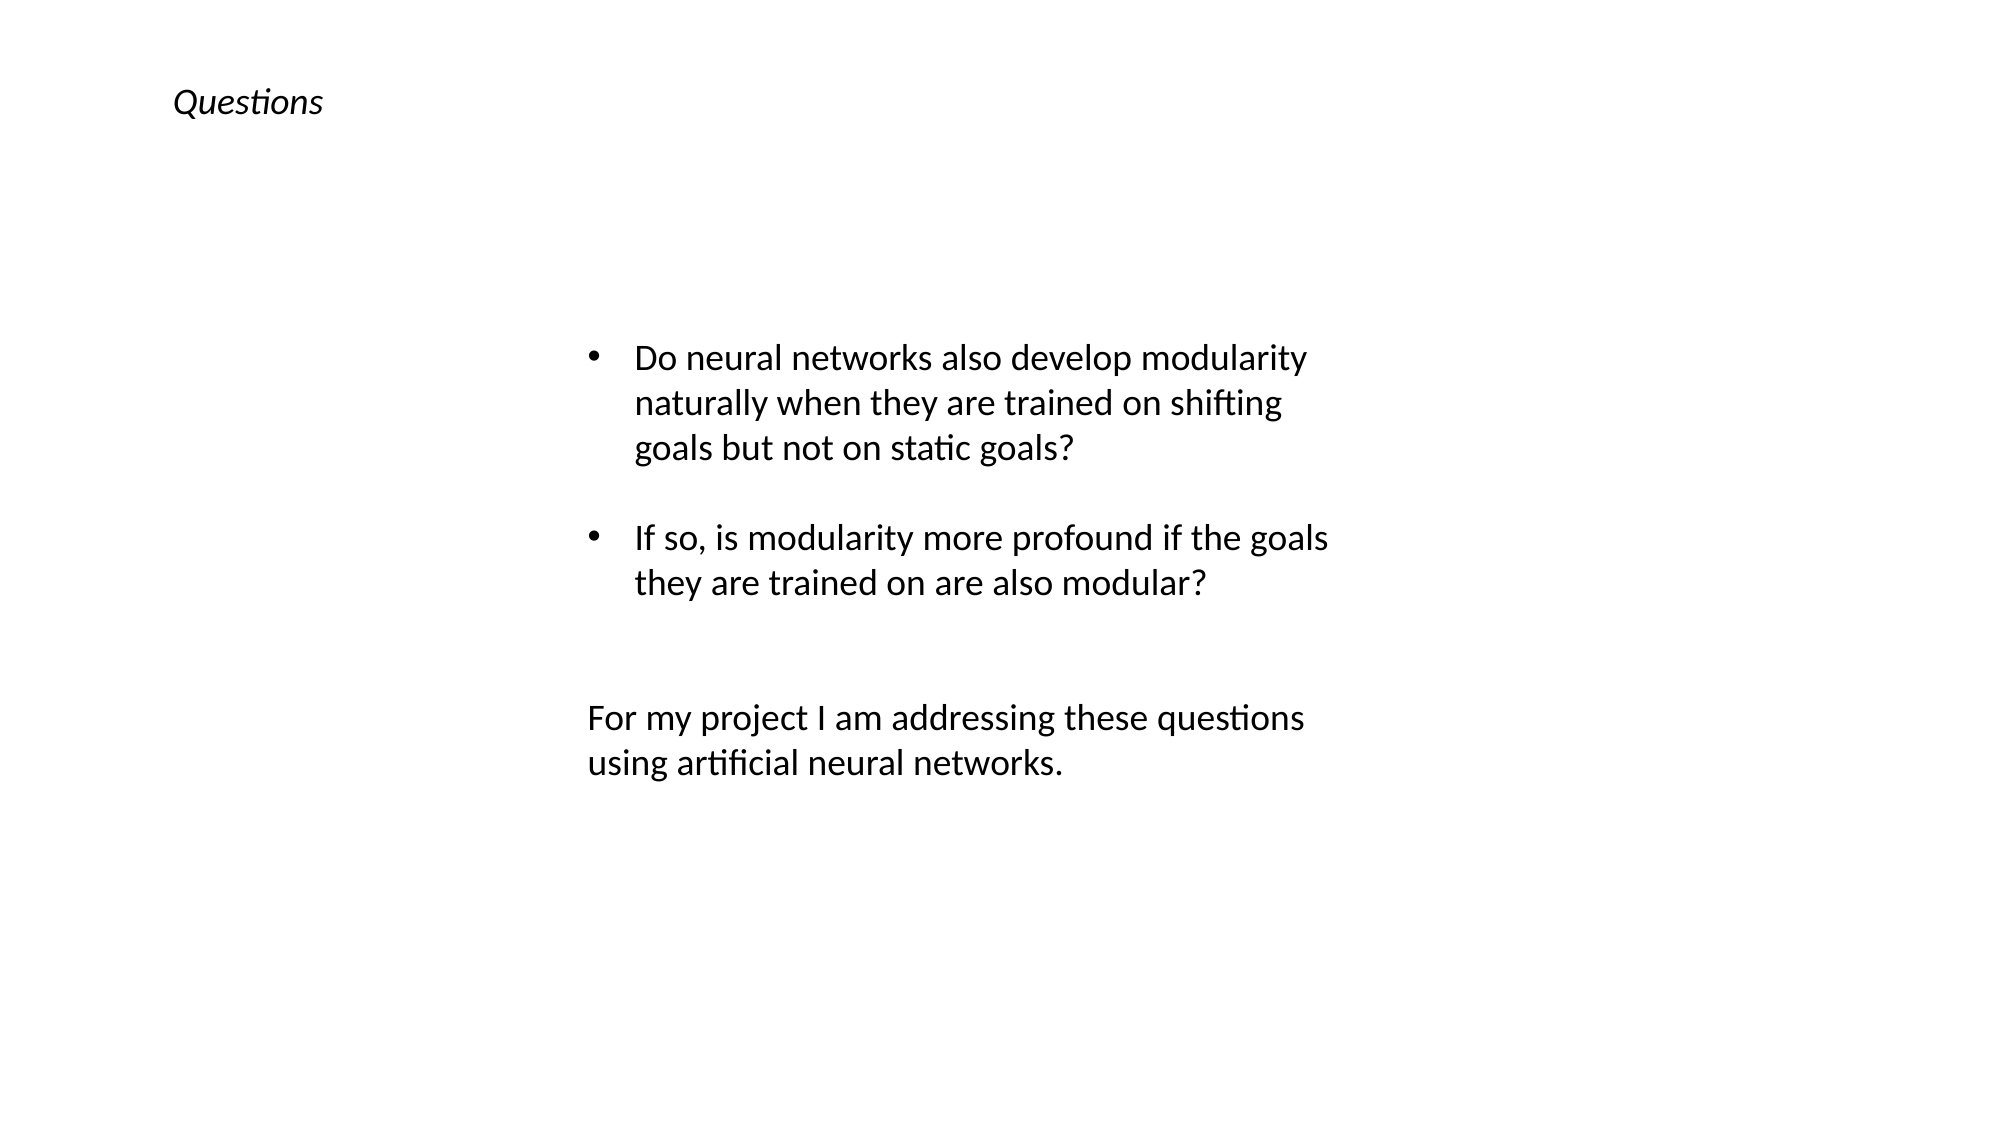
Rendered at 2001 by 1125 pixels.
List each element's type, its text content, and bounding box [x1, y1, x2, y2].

text_box Do neural networks also develop modularity naturally when they are trained on shifting goals but not on static goals? If so, is modularity more profound if the goals they are trained on are also modular? For my project I am addressing these questions using artificial neural networks. [572, 280, 1360, 836]
text_box Questions [158, 69, 339, 130]
